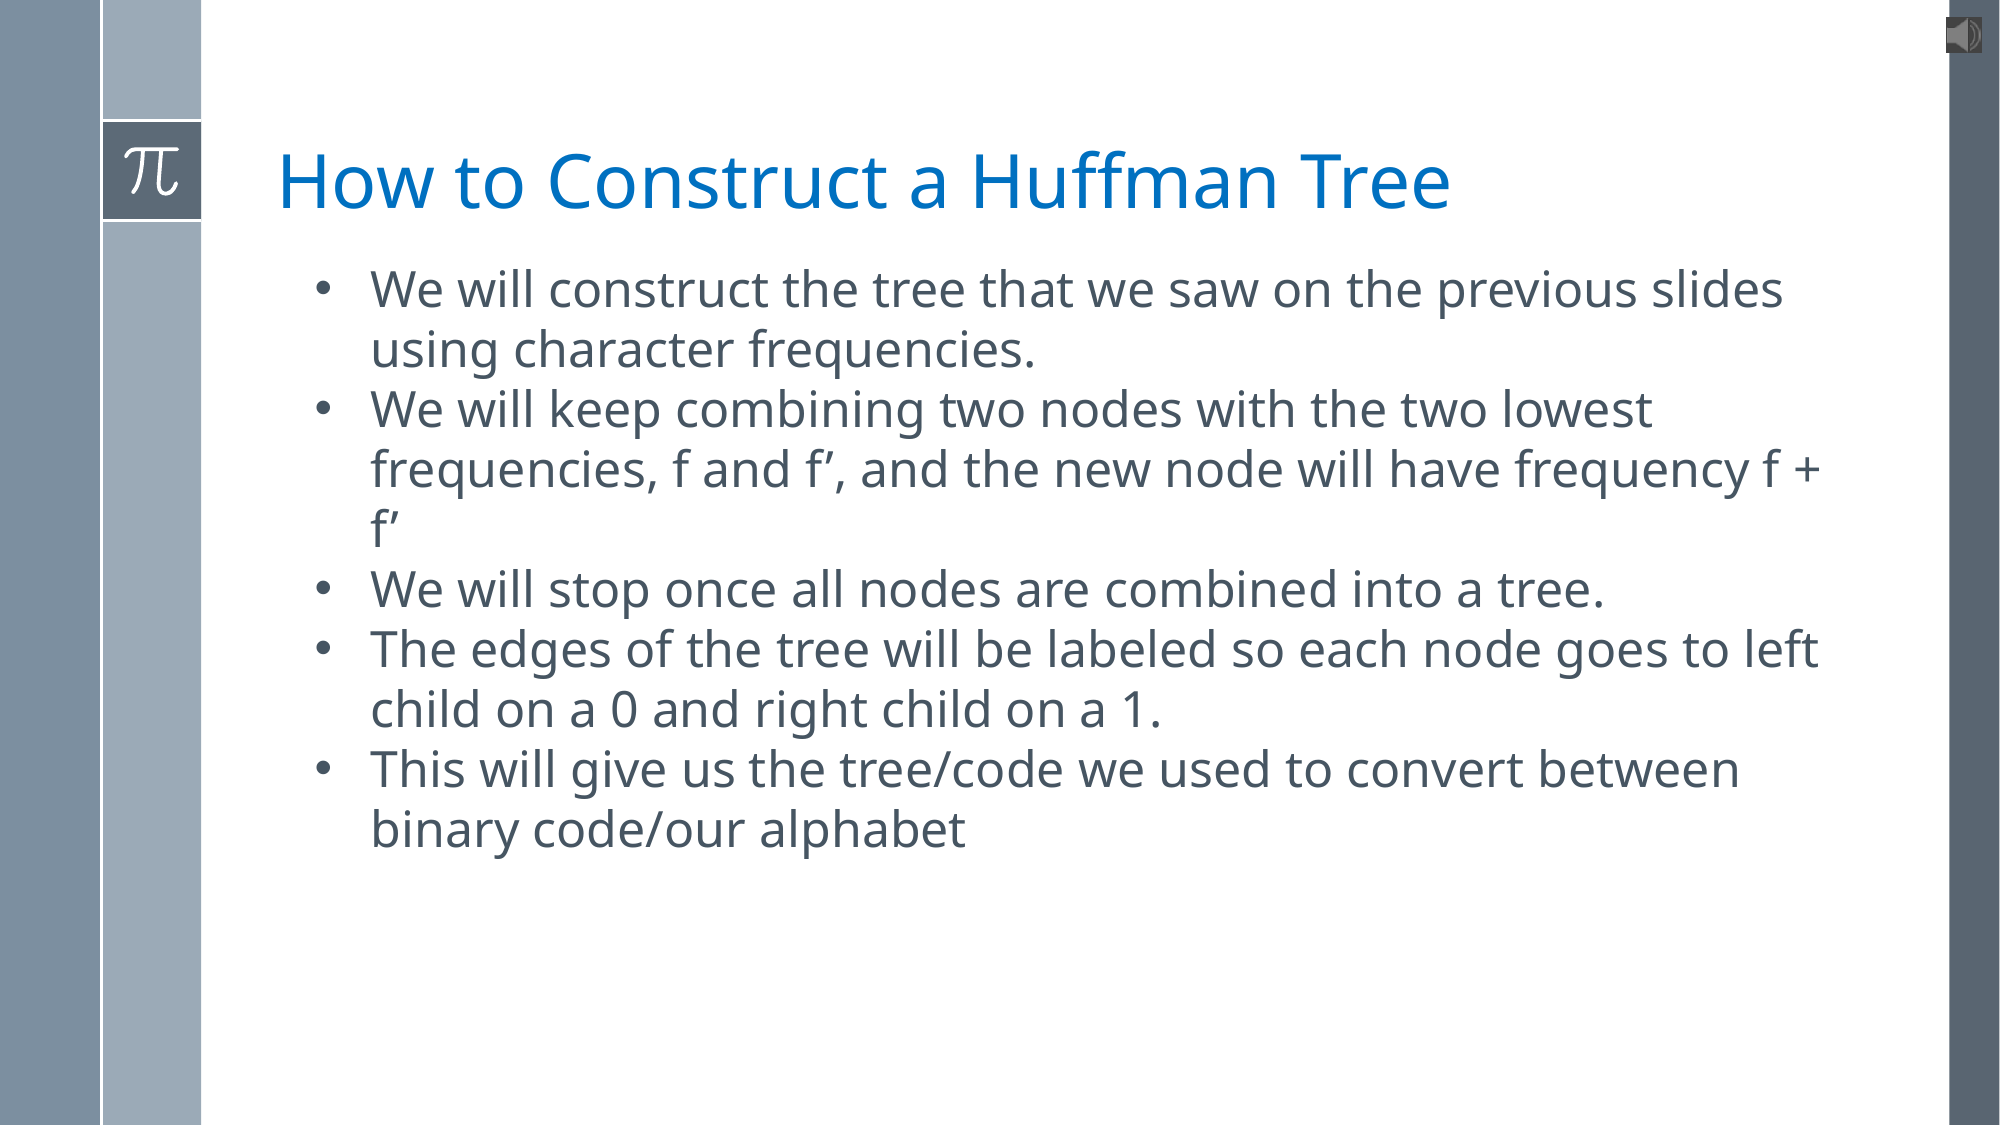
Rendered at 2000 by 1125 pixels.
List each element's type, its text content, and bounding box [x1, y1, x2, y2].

text_box We will construct the tree that we saw on the previous slides using character frequencies. We will keep combining two nodes with the two lowest frequencies, f and f’, and the new node will have frequency f + f’ We will stop once all nodes are combined into a tree. The edges of the tree will be labeled so each node goes to left child on a 0 and right child on a 1. This will give us the tree/code we used to convert between binary code/our alphabet [299, 249, 1868, 1105]
title How to Construct a Huffman Tree [261, 29, 1867, 233]
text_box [1945, 16, 1983, 55]
